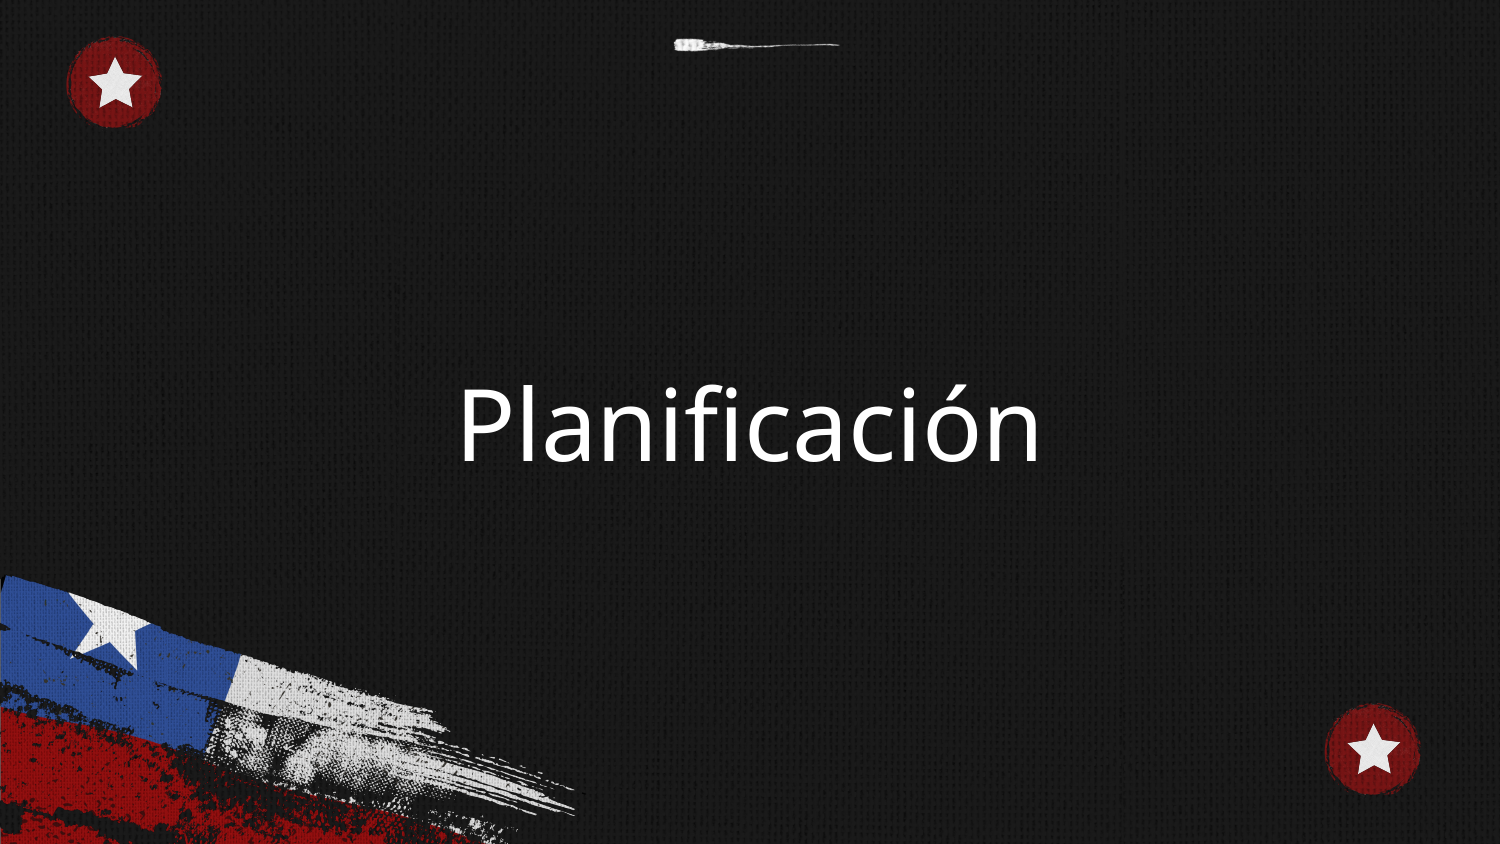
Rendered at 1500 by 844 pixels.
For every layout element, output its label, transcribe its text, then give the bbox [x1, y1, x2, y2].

title Planificación [305, 208, 1195, 636]
picture [0, 0, 1500, 844]
